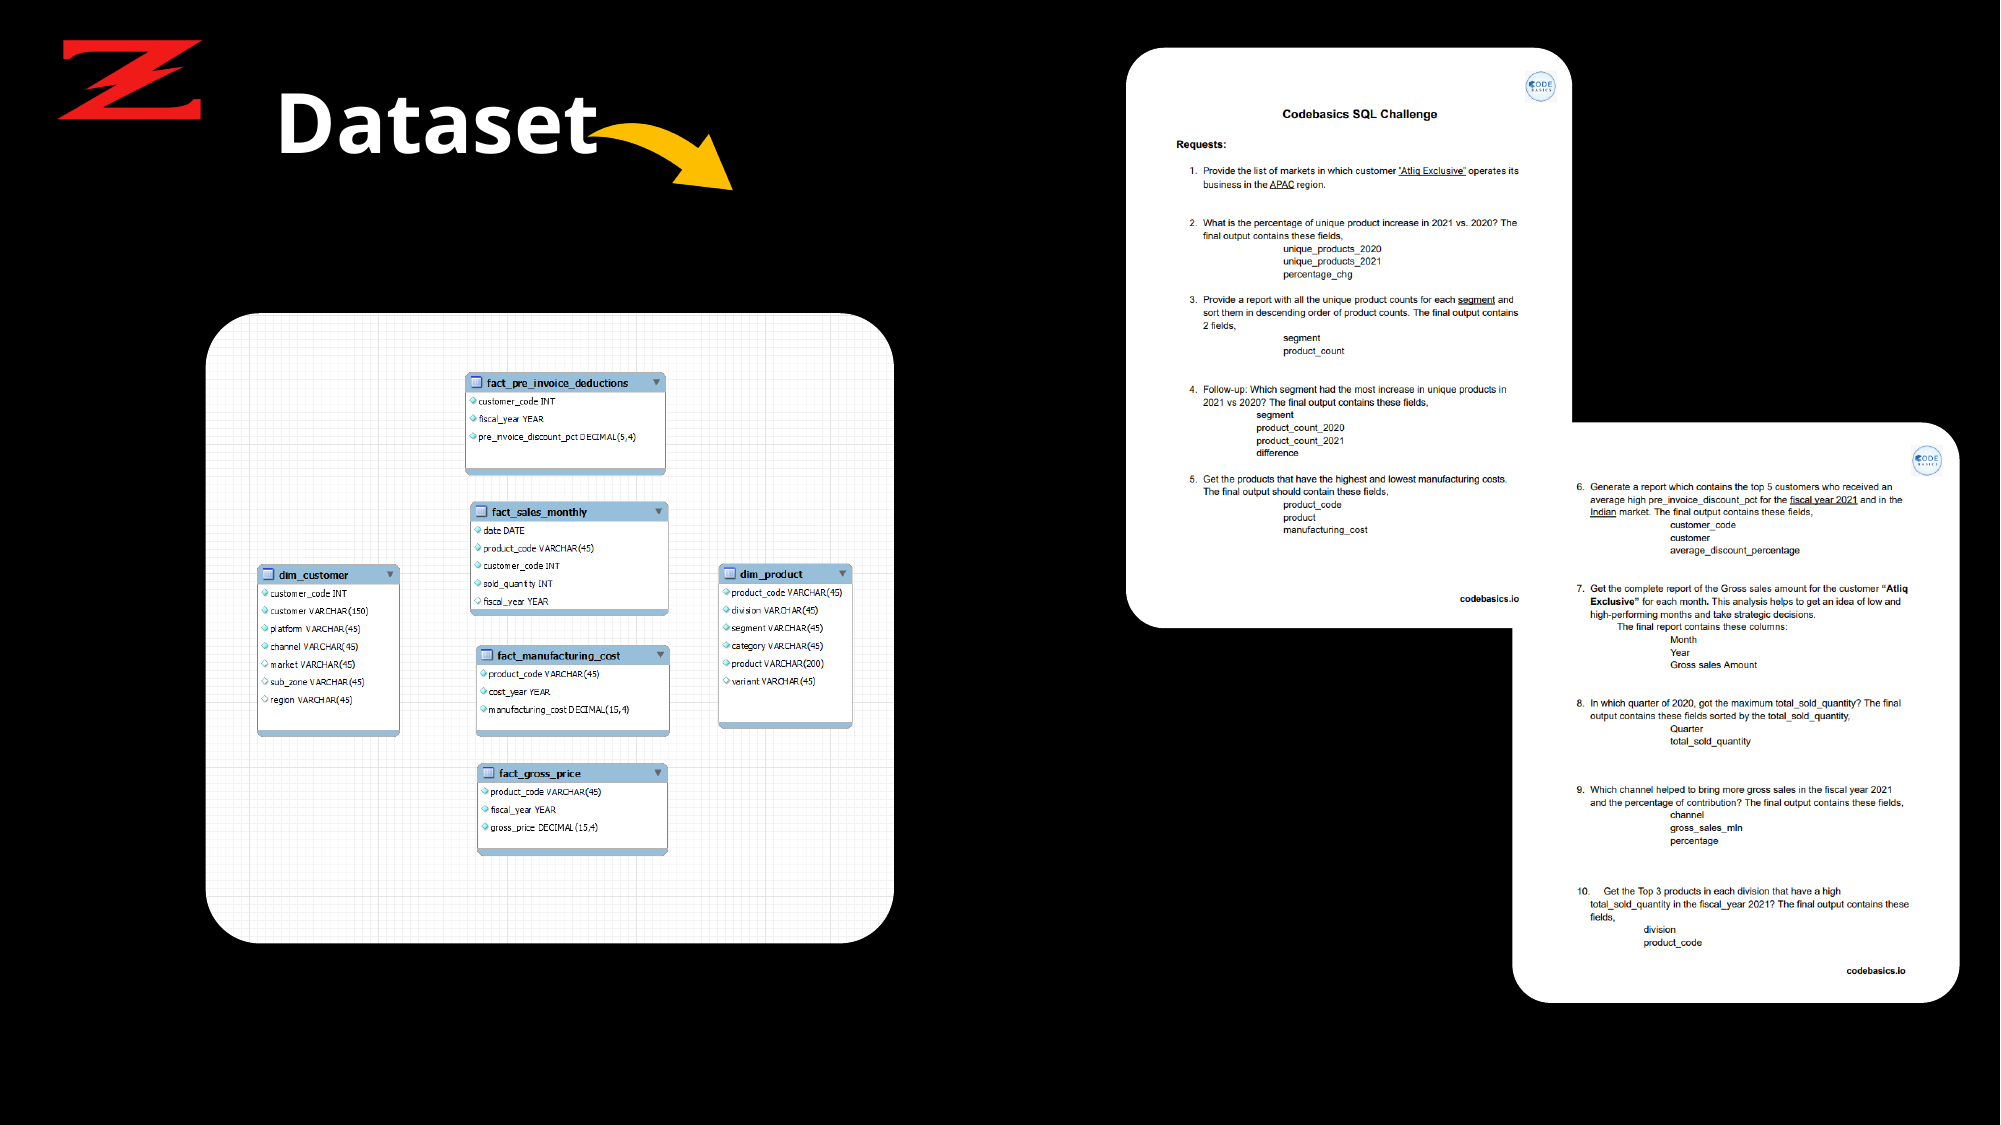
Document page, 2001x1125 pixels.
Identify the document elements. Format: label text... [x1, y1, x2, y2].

picture [205, 312, 895, 944]
text_box Dataset [259, 63, 623, 178]
picture [562, 48, 777, 253]
picture [1125, 47, 1960, 1004]
picture [0, 0, 320, 161]
